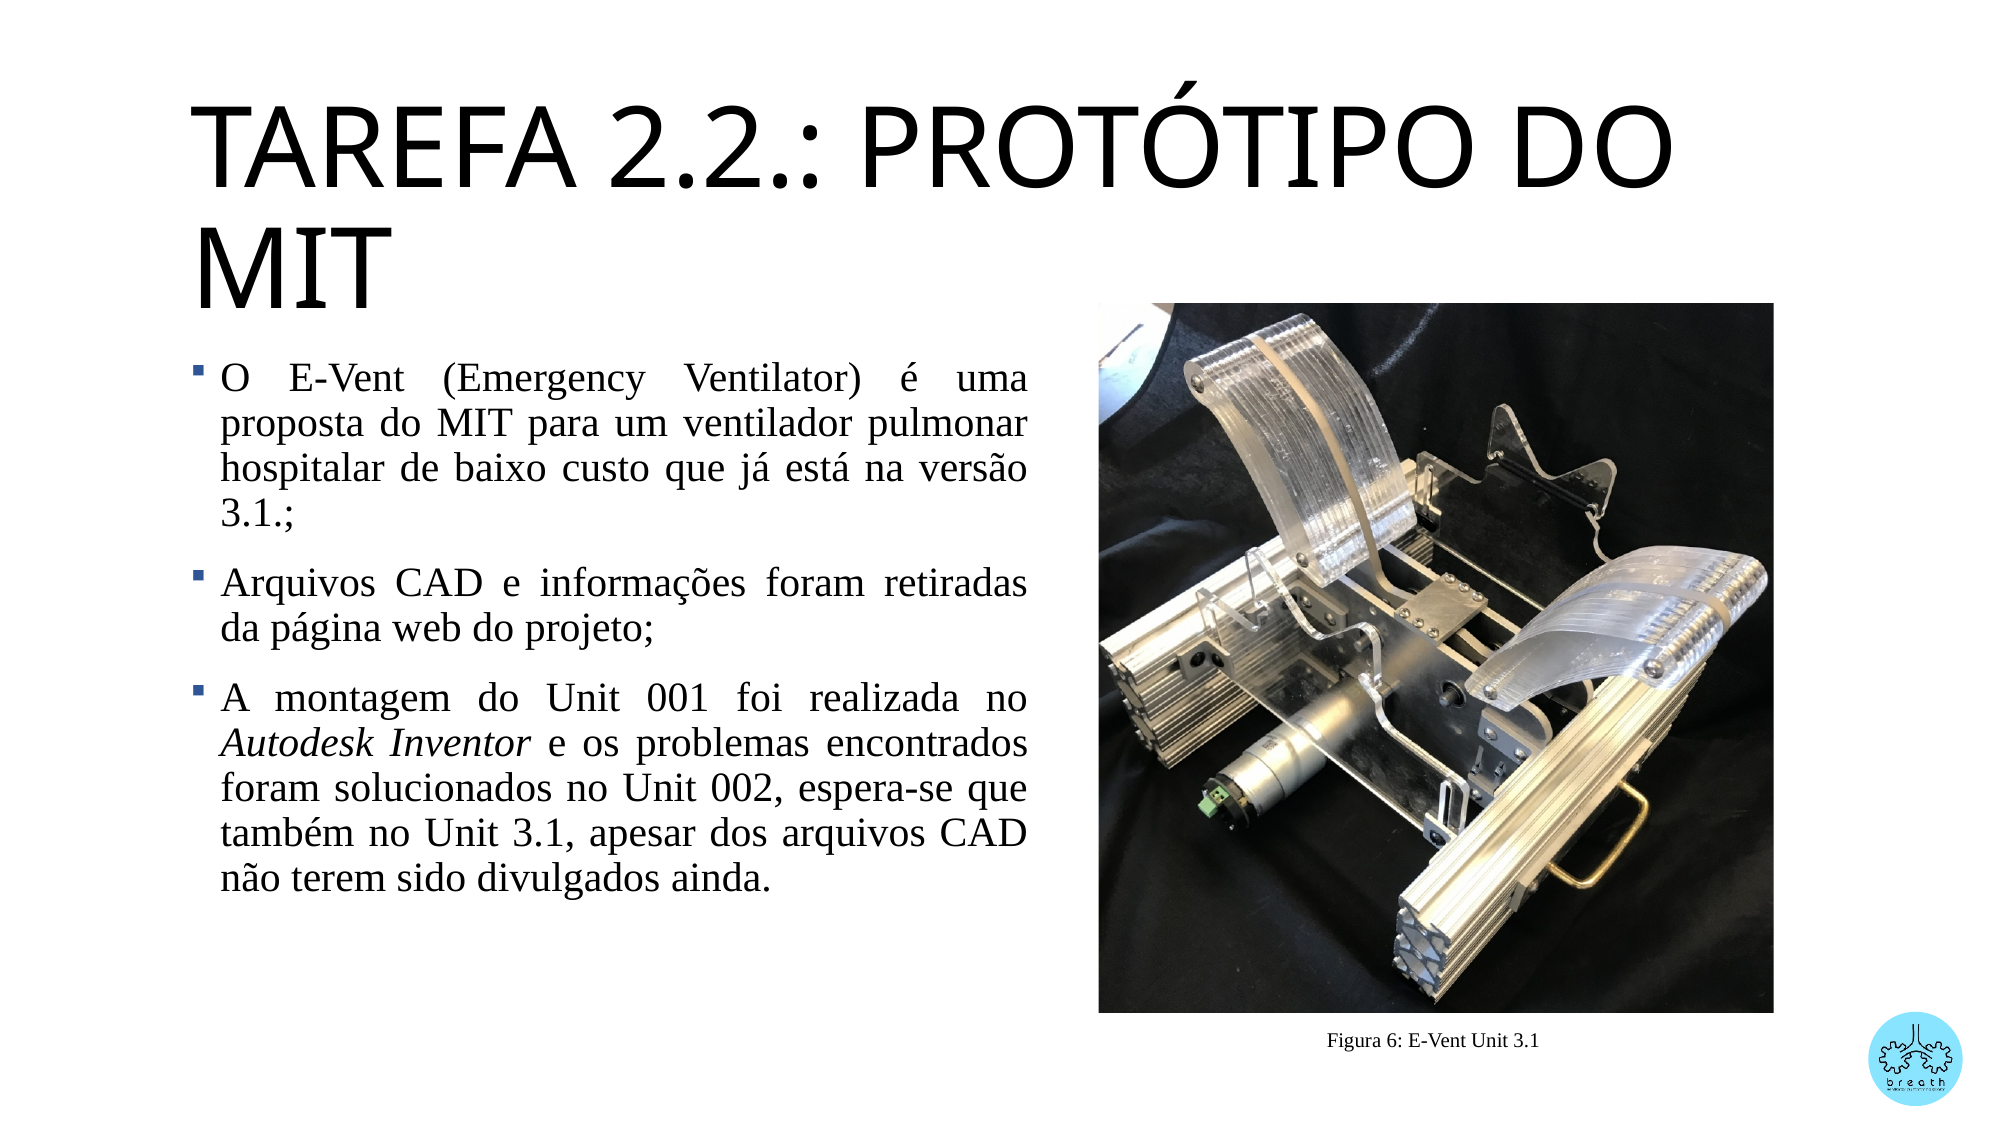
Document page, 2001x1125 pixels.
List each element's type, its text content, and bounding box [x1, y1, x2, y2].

text_box Figura 6: E-Vent Unit 3.1 [1184, 1019, 1688, 1060]
picture [1868, 1011, 1963, 1106]
list O E-Vent (Emergency Ventilator) é uma proposta do MIT para um ventilador pulmonar hospitalar de baixo custo que já está na versão 3.1.; Arquivos CAD e informações foram retiradas da página web do projeto; A montagem do Unit 001 foi realizada no Autodesk Inventor e os problemas encontrados foram solucionados no Unit 002, espera-se que também no Unit 3.1, apesar dos arquivos CAD não terem sido divulgados ainda. [175, 348, 1044, 1013]
title Tarefa 2.2.: Protótipo do mit [175, 79, 1826, 344]
picture [1098, 303, 1774, 1013]
